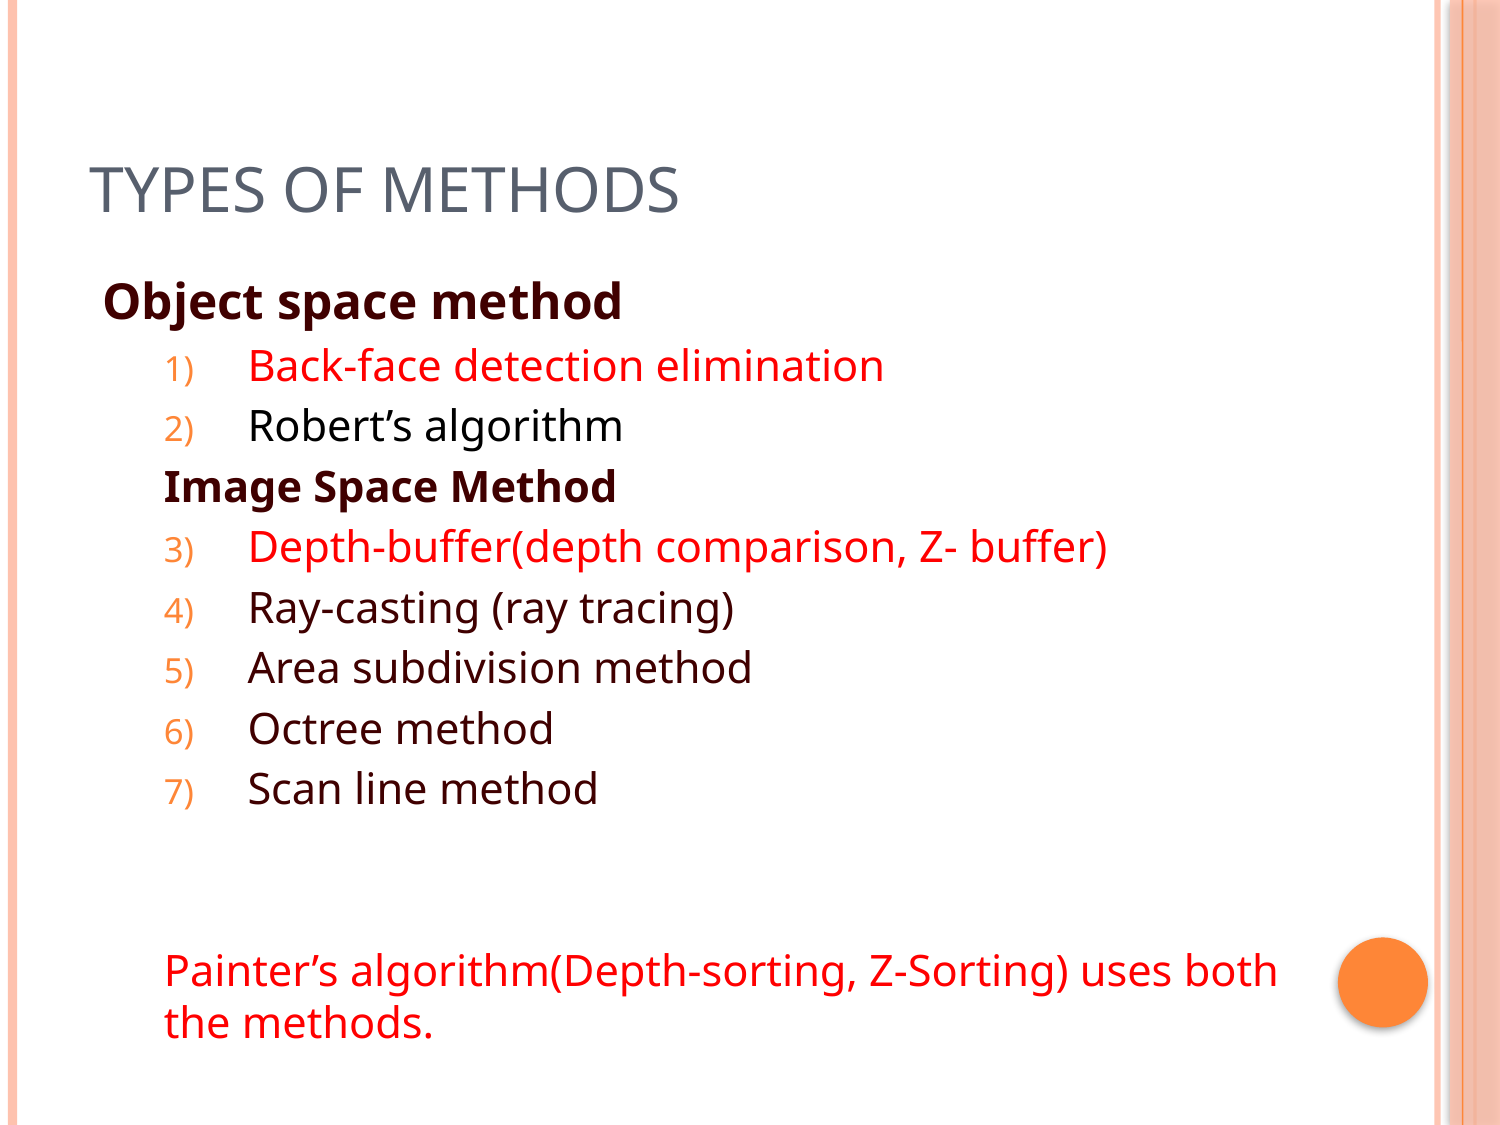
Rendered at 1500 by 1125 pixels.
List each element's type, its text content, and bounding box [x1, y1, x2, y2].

list Object space method Back-face detection elimination Robert’s algorithm Image Space Method Depth-buffer(depth comparison, Z- buffer) Ray-casting (ray tracing) Area subdivision method Octree method Scan line method Painter’s algorithm(Depth-sorting, Z-Sorting) uses both the methods. [75, 262, 1300, 1062]
title Types of methods [75, 45, 1300, 233]
